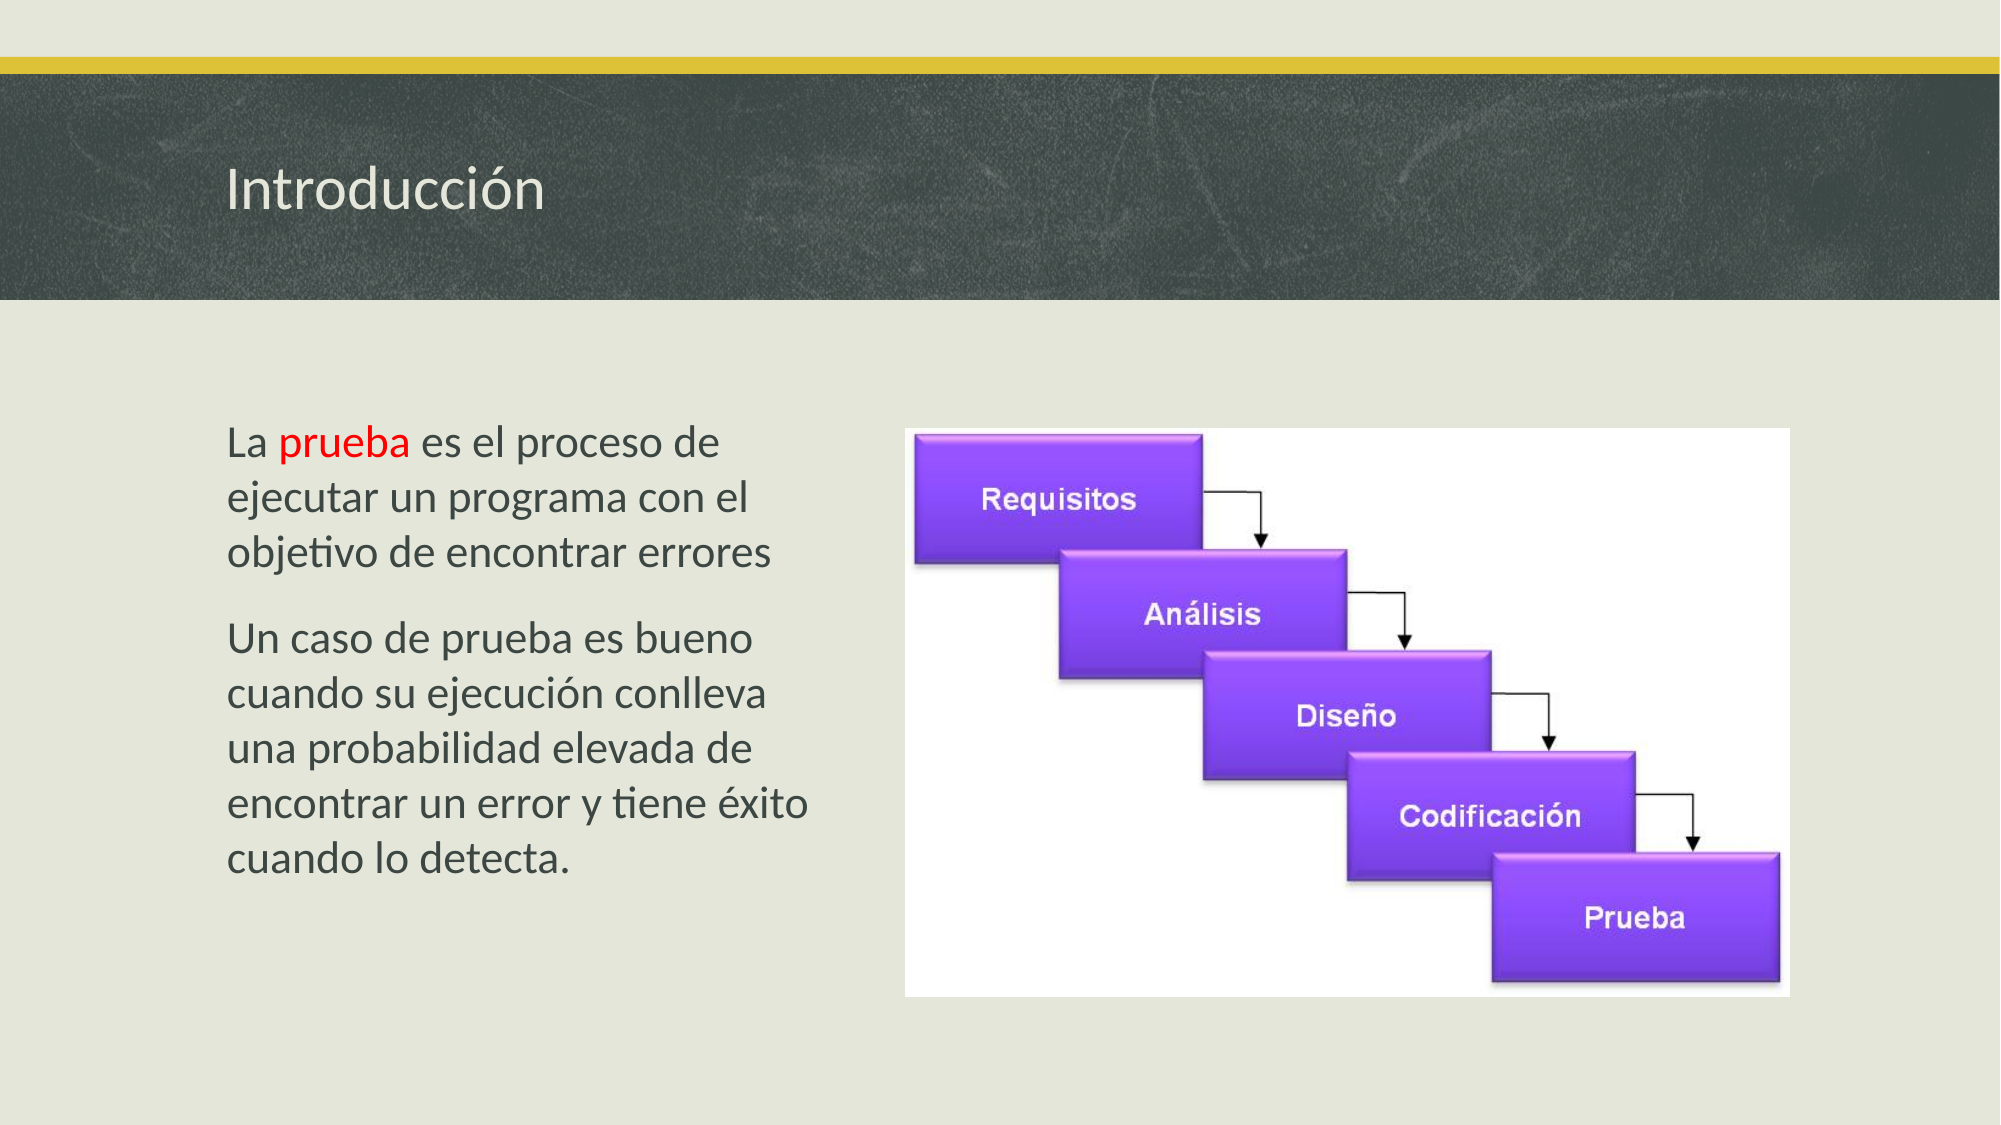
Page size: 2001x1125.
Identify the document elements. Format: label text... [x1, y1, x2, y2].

list La prueba es el proceso de ejecutar un programa con el objetivo de encontrar errores Un caso de prueba es bueno cuando su ejecución conlleva una probabilidad elevada de encontrar un error y tiene éxito cuando lo detecta. [211, 404, 841, 1014]
title Introducción [210, 76, 1790, 300]
picture [0, 74, 2000, 300]
picture [905, 428, 1790, 997]
